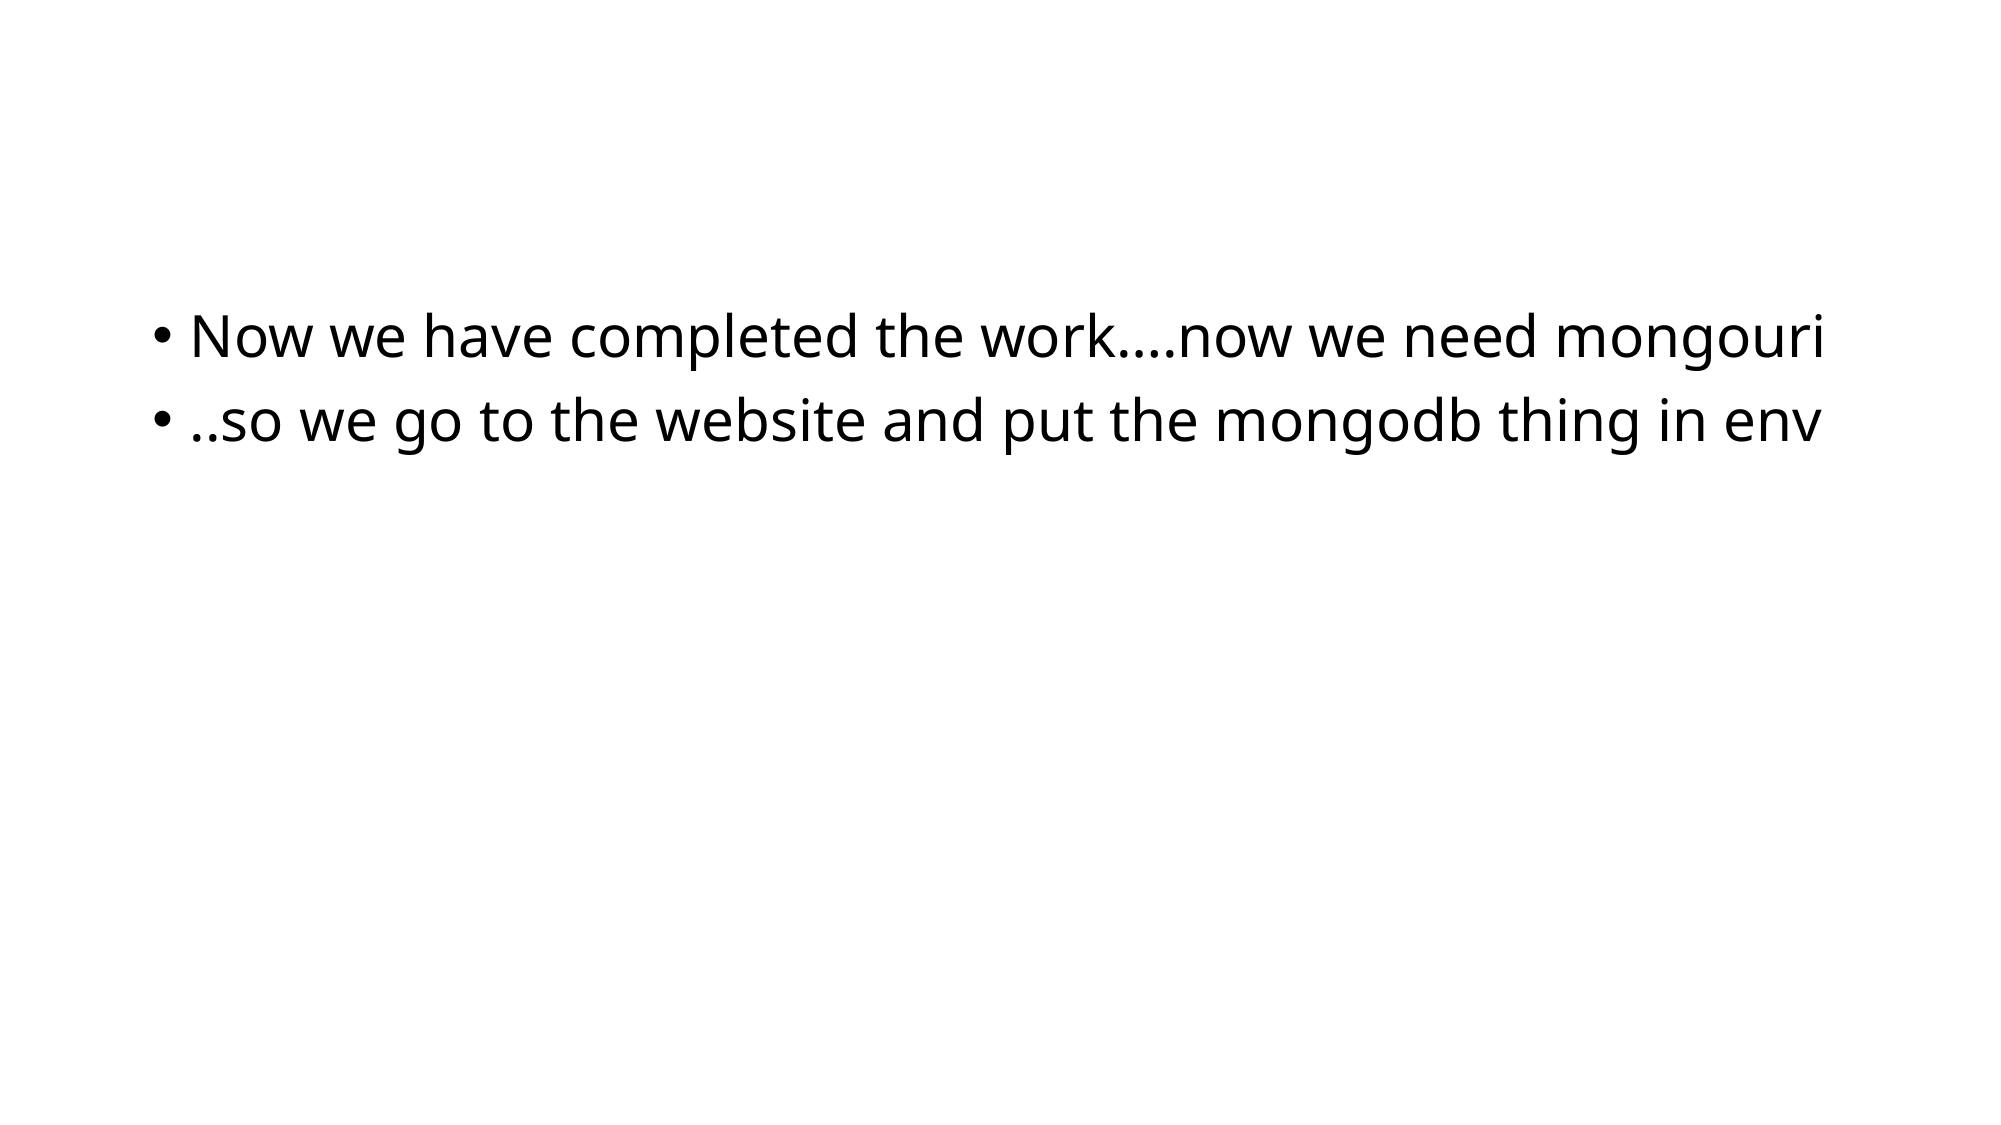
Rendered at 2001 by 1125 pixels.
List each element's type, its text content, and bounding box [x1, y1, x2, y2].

list Now we have completed the work….now we need mongouri ..so we go to the website and put the mongodb thing in env [137, 299, 1863, 1014]
